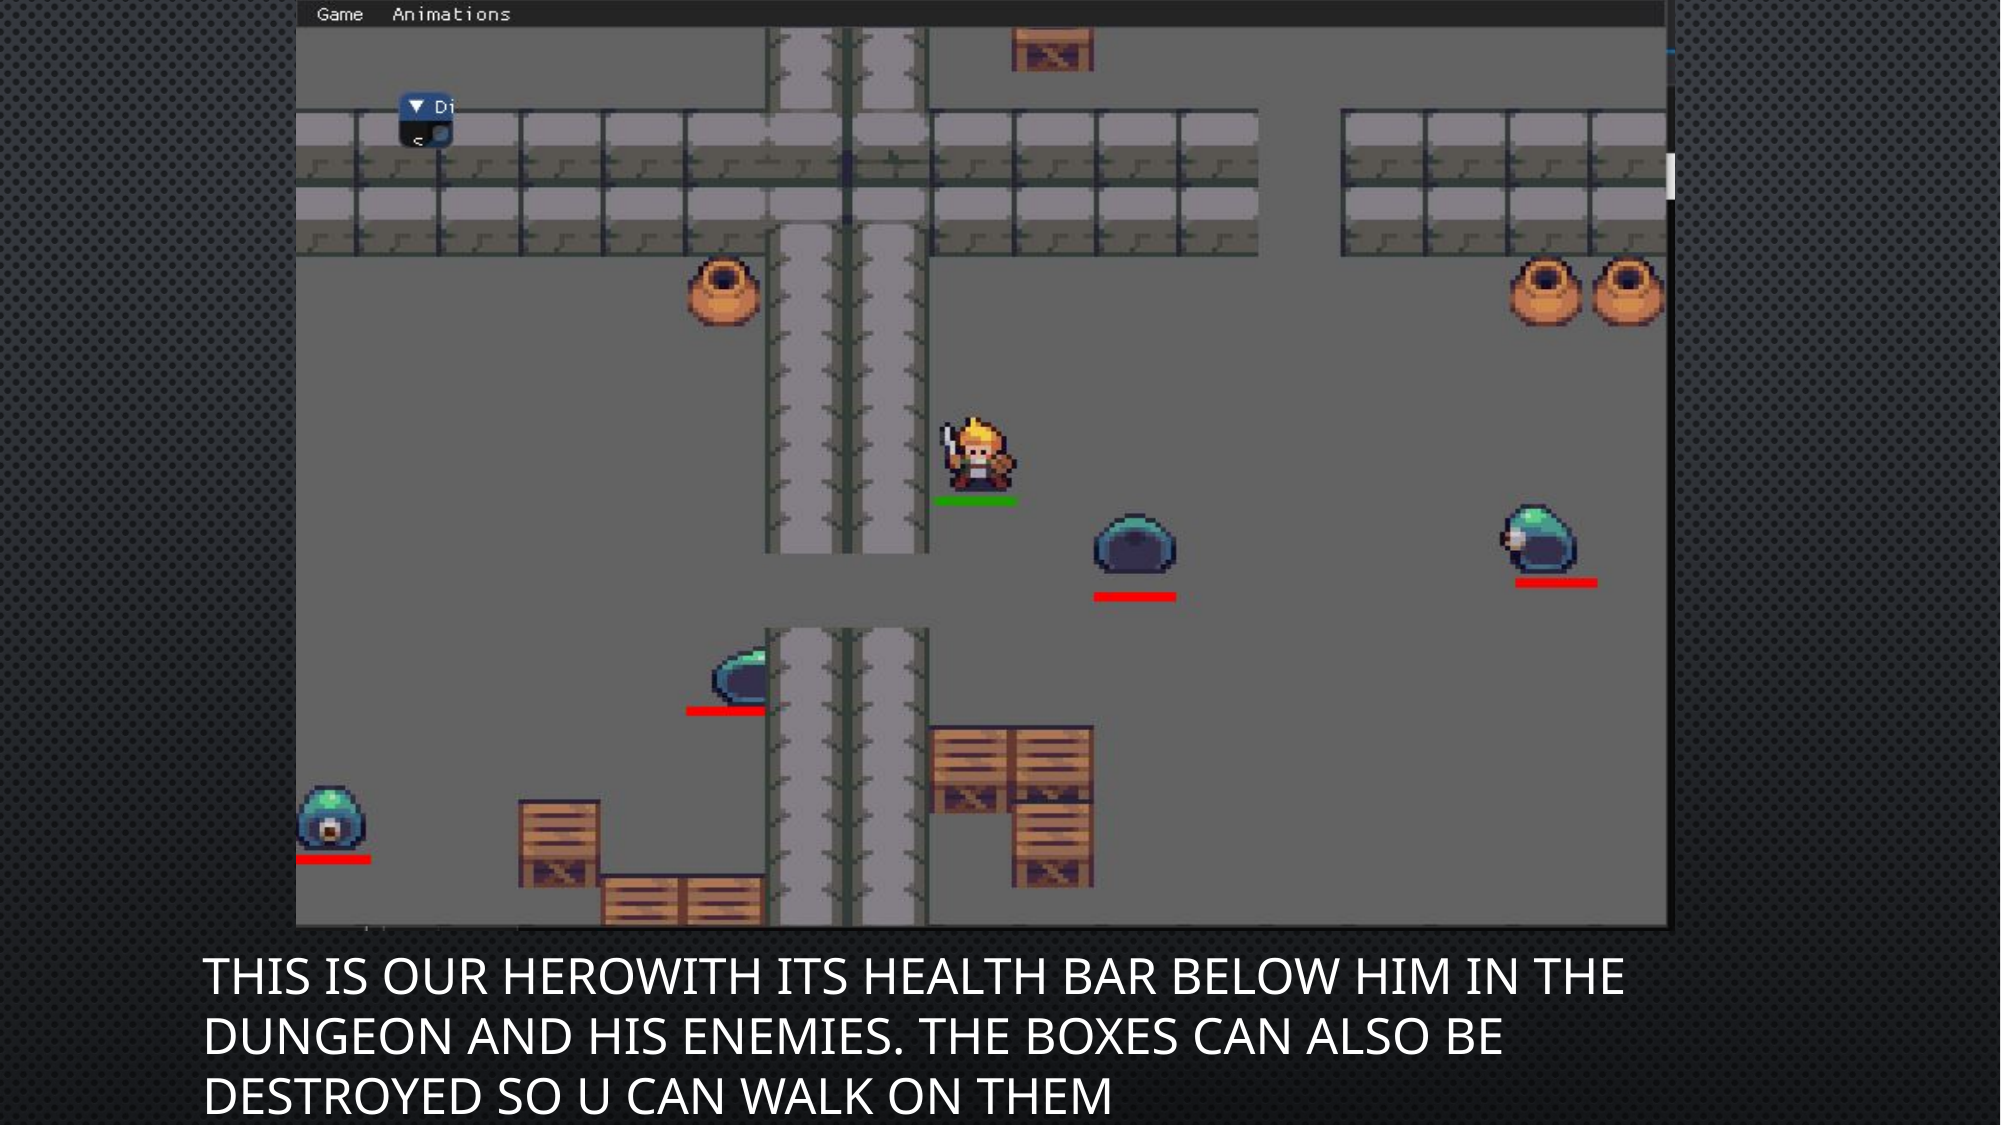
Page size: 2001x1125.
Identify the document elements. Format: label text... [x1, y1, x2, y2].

picture [296, 0, 1676, 931]
title This is our herowith its health bar below him in the dungeon and his enemies. The boxes can also be destroyed so u can walk on them [187, 943, 1813, 1125]
